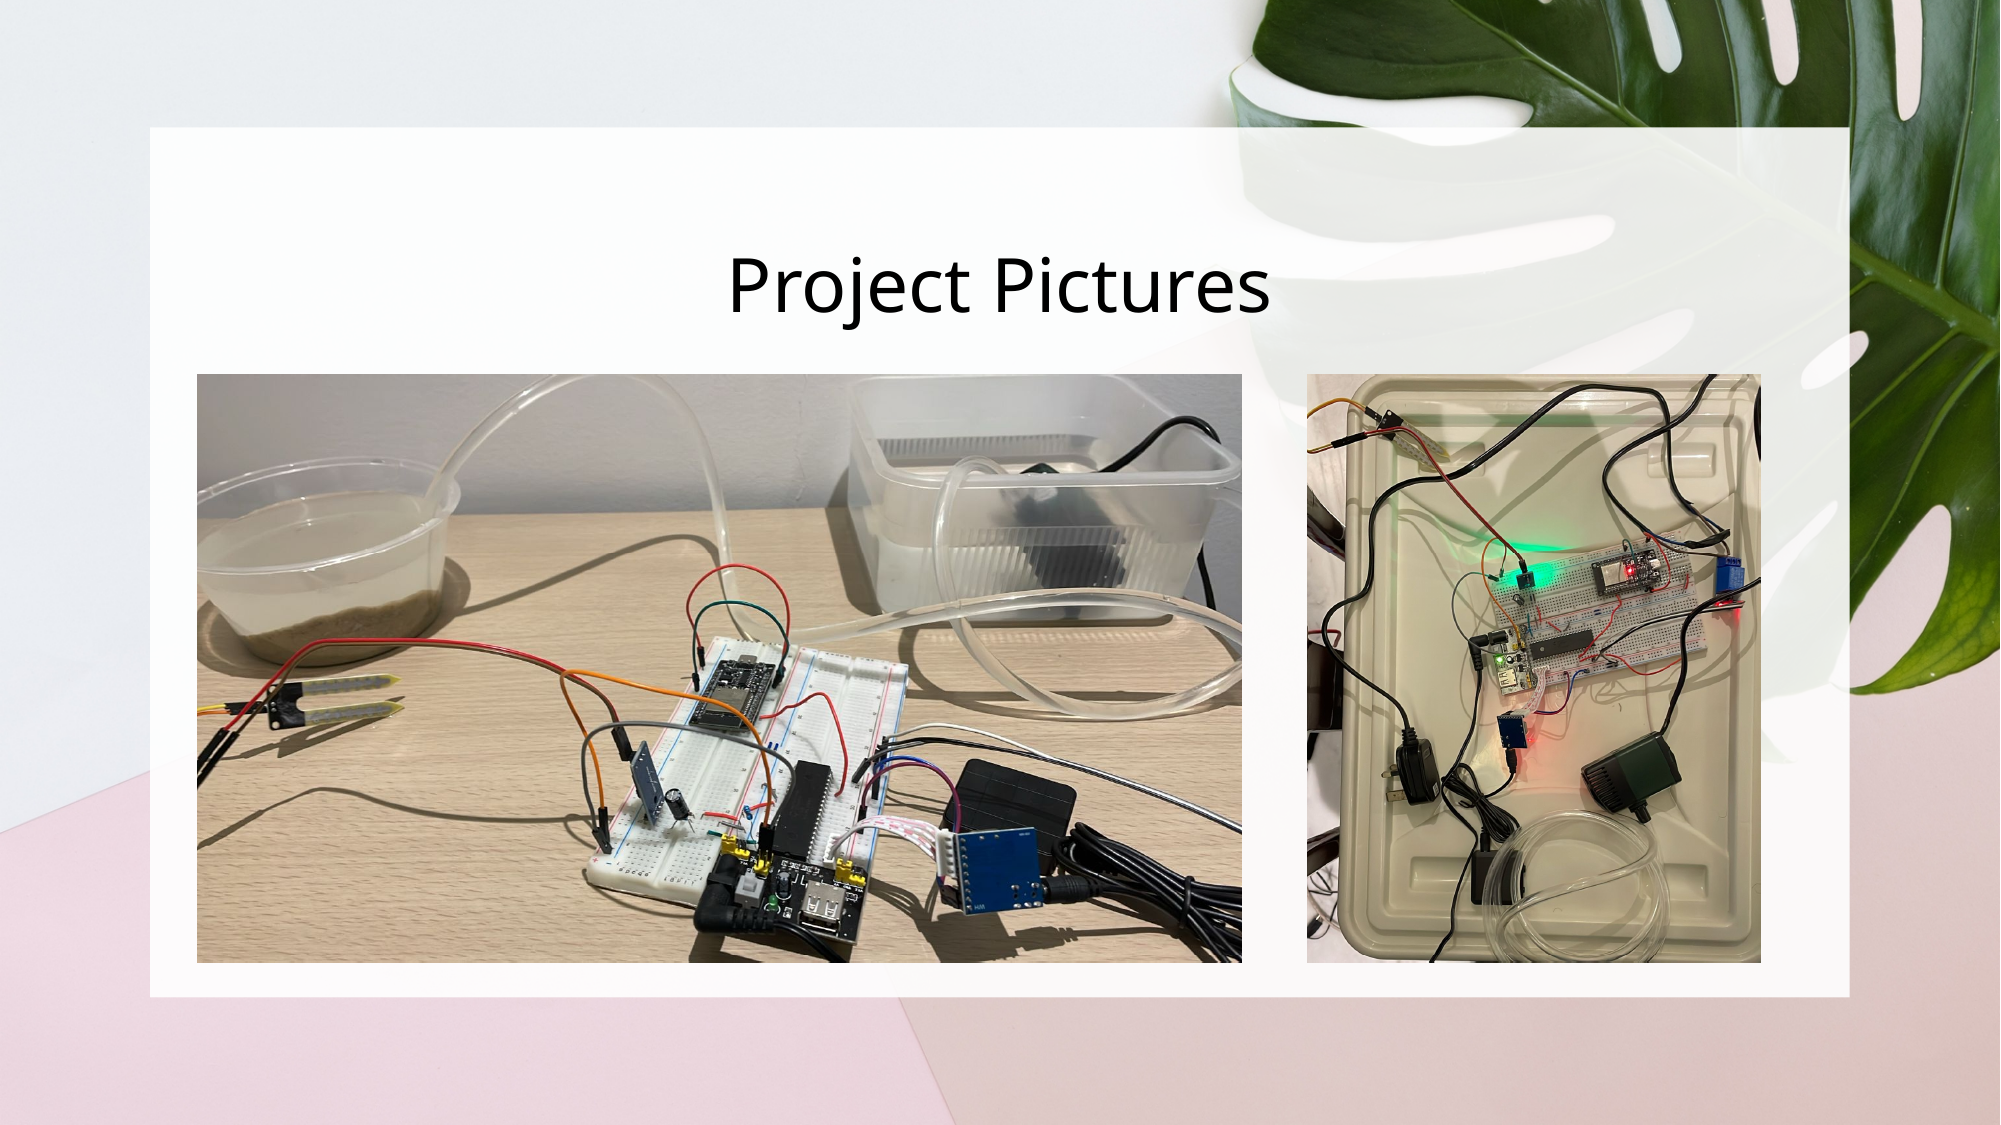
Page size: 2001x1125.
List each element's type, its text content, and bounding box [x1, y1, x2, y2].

title Project Pictures [208, 146, 1792, 337]
picture [0, 0, 2000, 1125]
